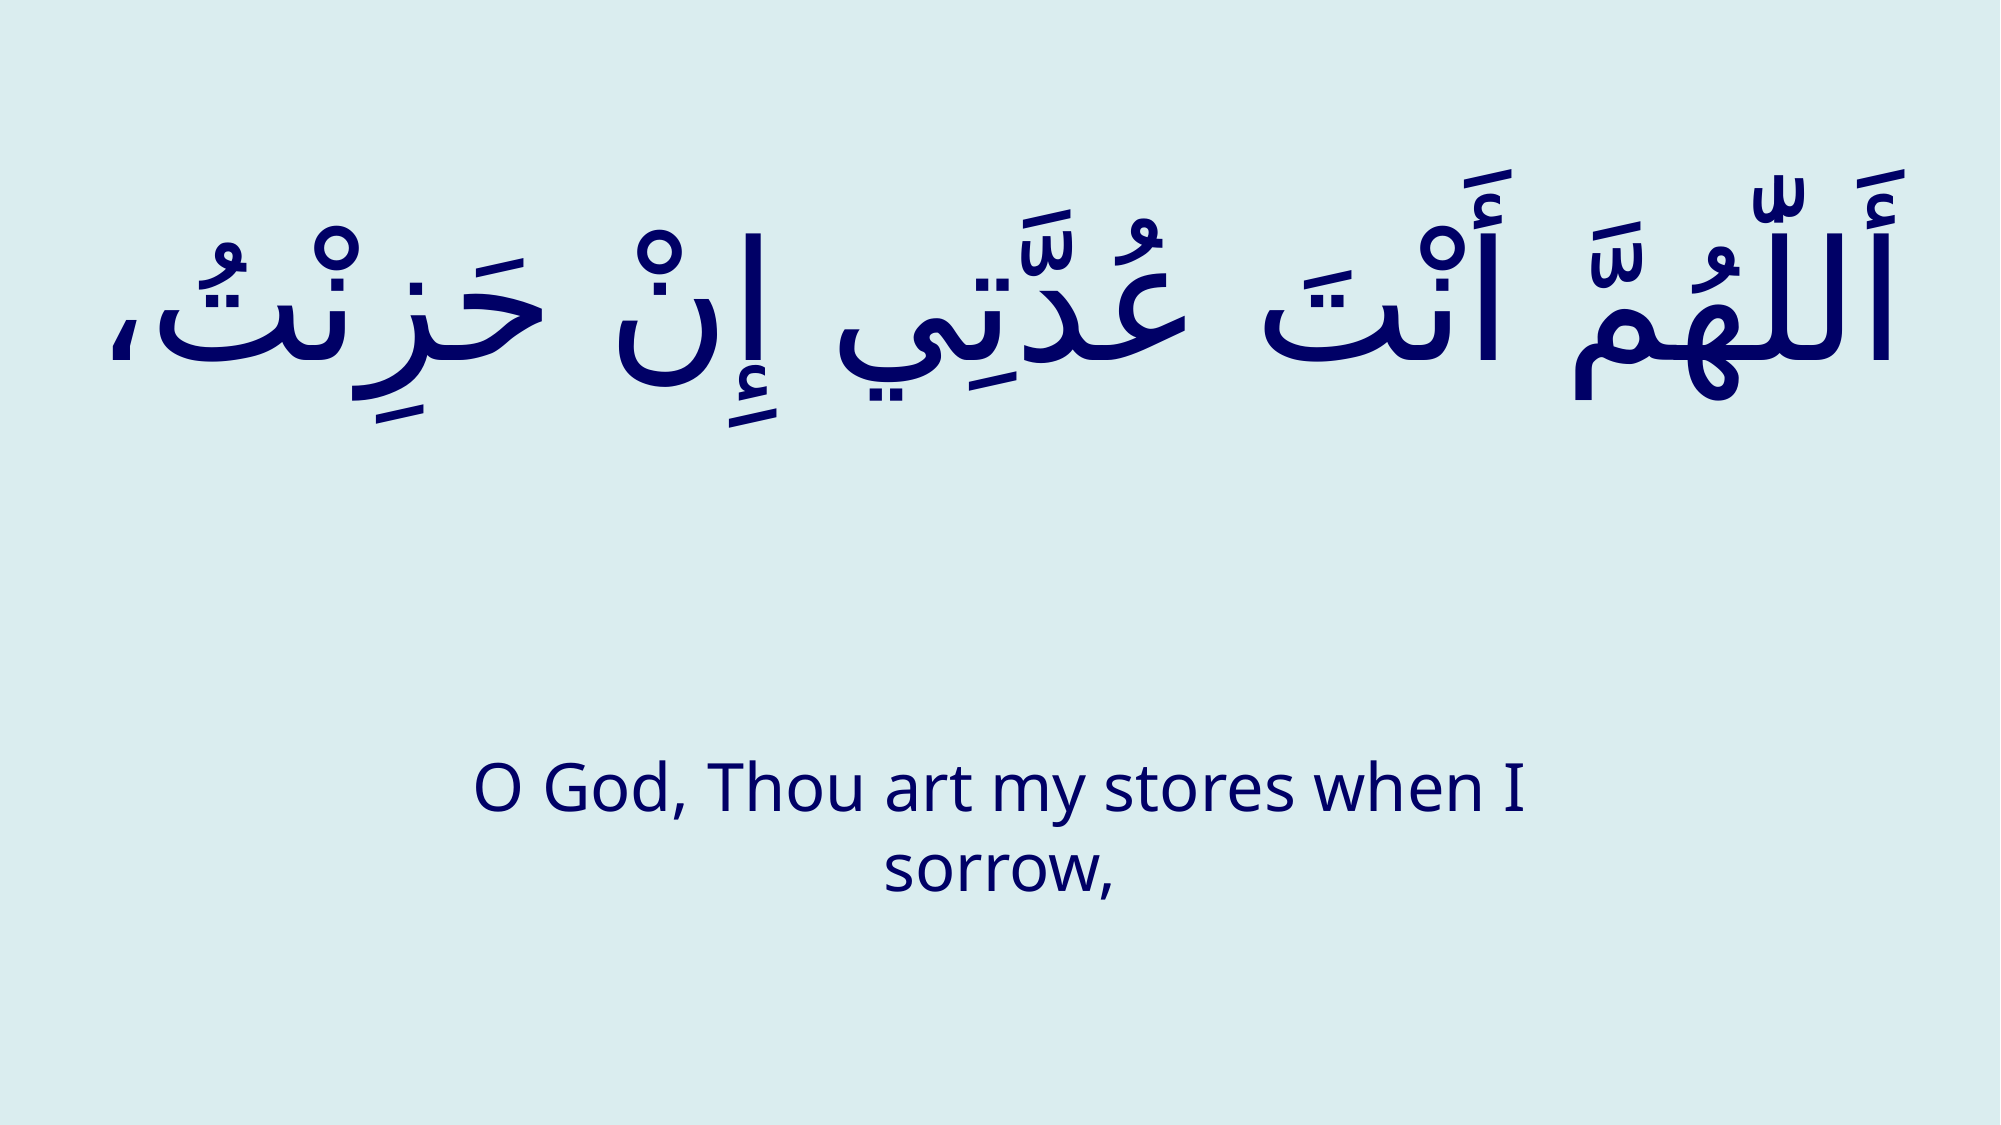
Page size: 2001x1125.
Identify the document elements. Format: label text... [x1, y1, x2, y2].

list O God, Thou art my stores when I sorrow, [356, 737, 1644, 1050]
title أَللّٰهُمَّ أَنْتَ عُدَّتِي إِنْ حَزِنْتُ، [0, 200, 2000, 388]
